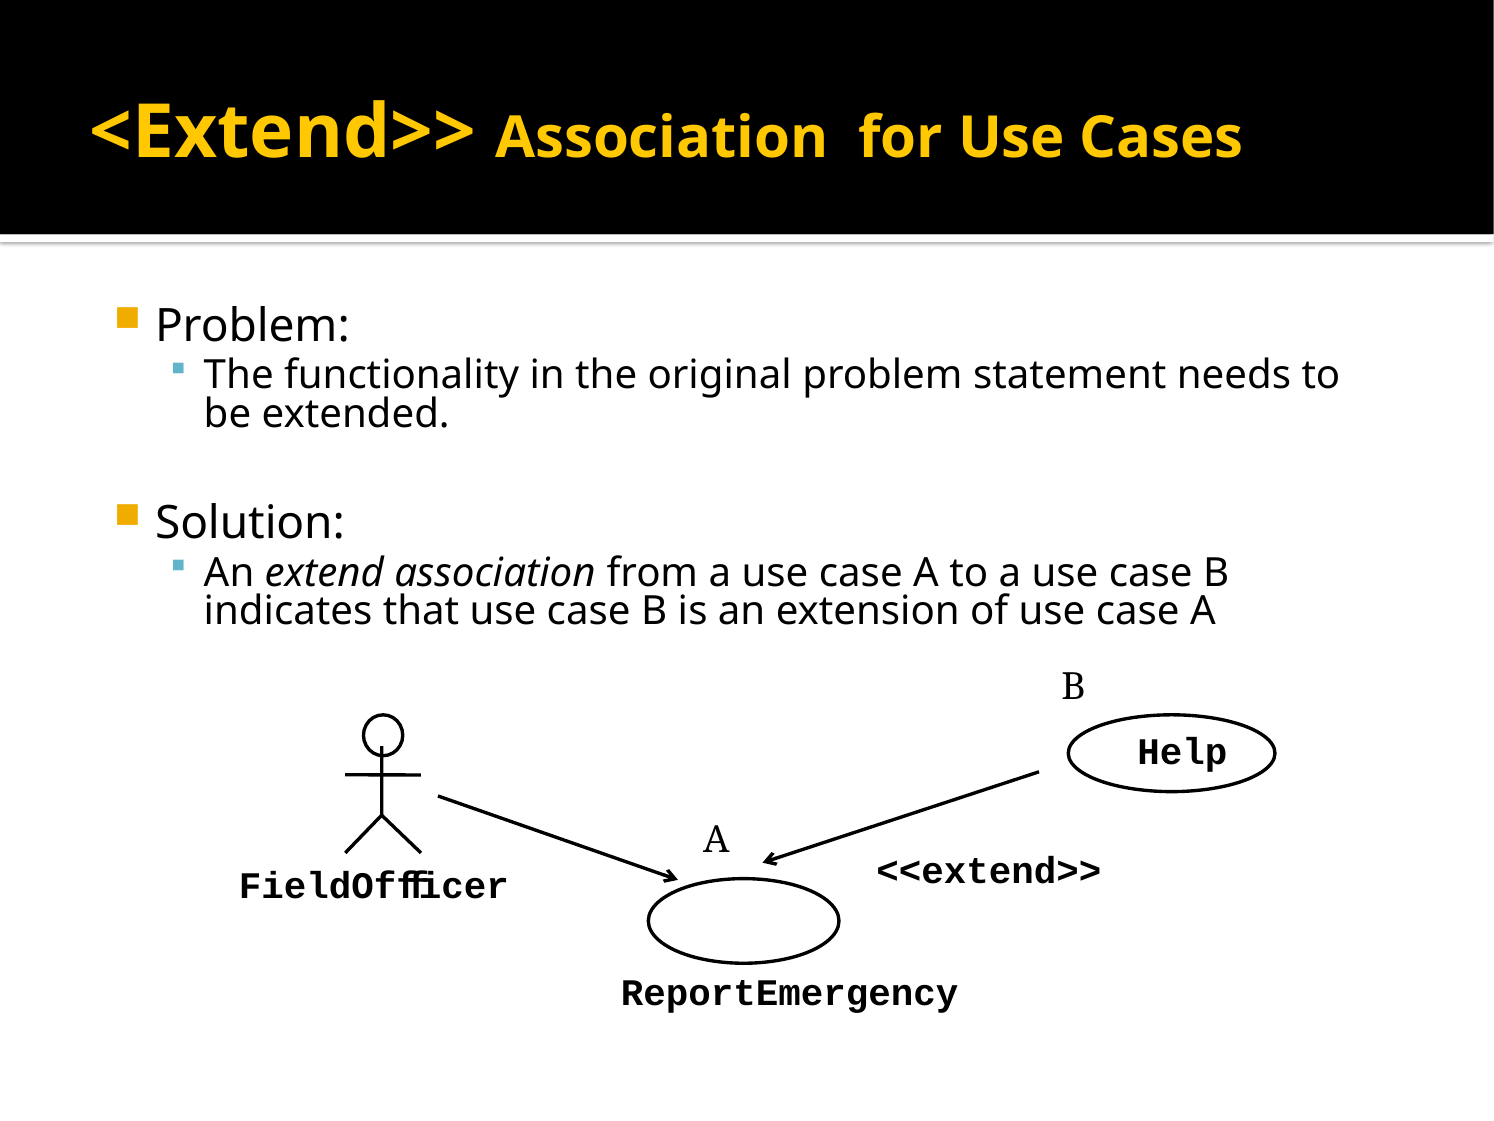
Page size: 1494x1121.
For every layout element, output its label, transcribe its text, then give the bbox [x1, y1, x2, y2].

title <Extend>> Association for Use Cases [74, 40, 1420, 215]
text_box <<extend>> [962, 846, 1102, 892]
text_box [238, 714, 958, 1013]
text_box B [1046, 654, 1101, 715]
text_box [1068, 714, 1276, 792]
text_box Help [1137, 727, 1228, 773]
list Problem: The functionality in the original problem statement needs to be extended. Solution: An extend association from a use case A to a use case B indicates that use case B is an extension of use case A [99, 298, 1389, 644]
